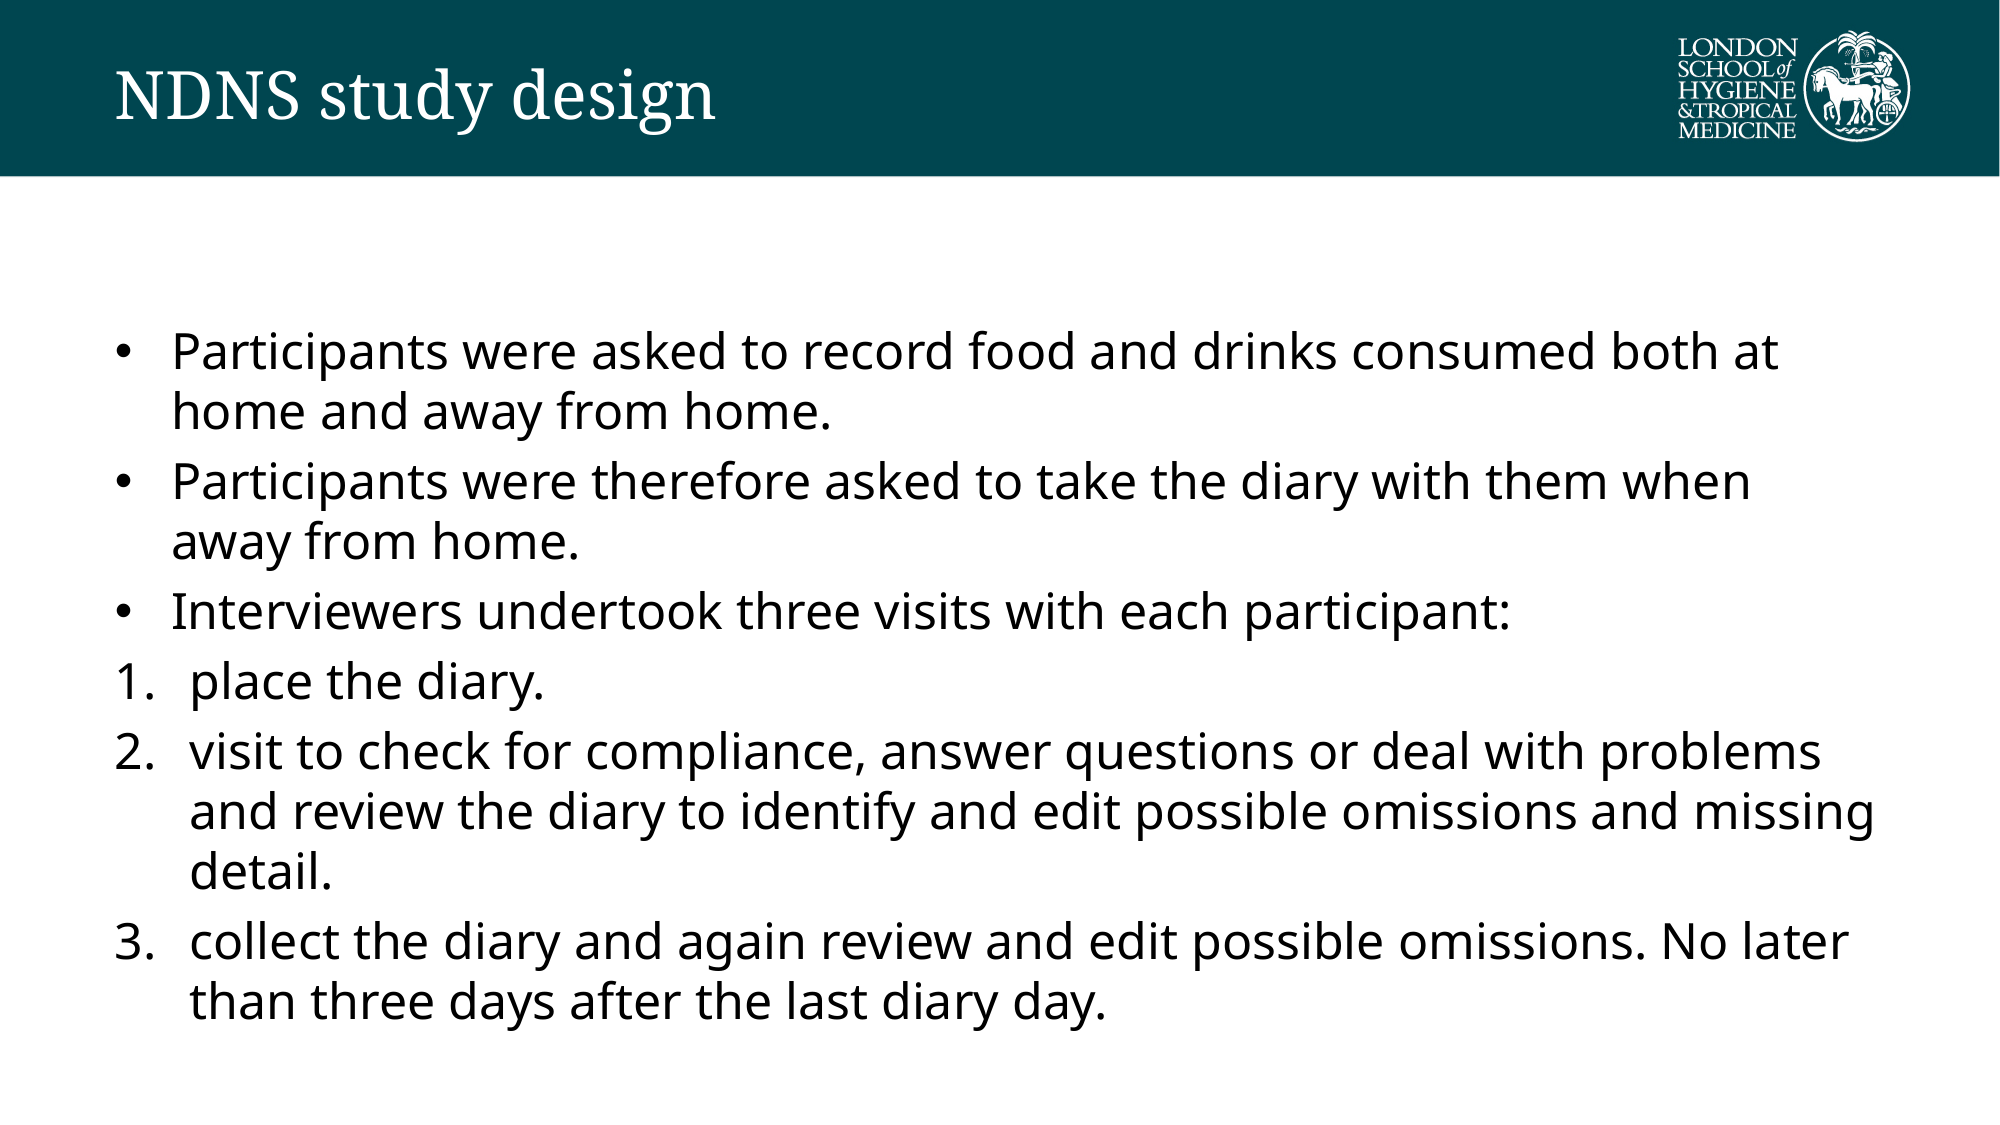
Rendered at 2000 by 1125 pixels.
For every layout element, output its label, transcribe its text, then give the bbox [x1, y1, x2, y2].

title NDNS study design [99, 45, 1656, 148]
list Participants were asked to record food and drinks consumed both at home and away from home. Participants were therefore asked to take the diary with them when away from home. Interviewers undertook three visits with each participant: place the diary. visit to check for compliance, answer questions or deal with problems and review the diary to identify and edit possible omissions and missing detail. collect the diary and again review and edit possible omissions. No later than three days after the last diary day. [99, 242, 1900, 1034]
picture [0, 0, 2000, 1125]
